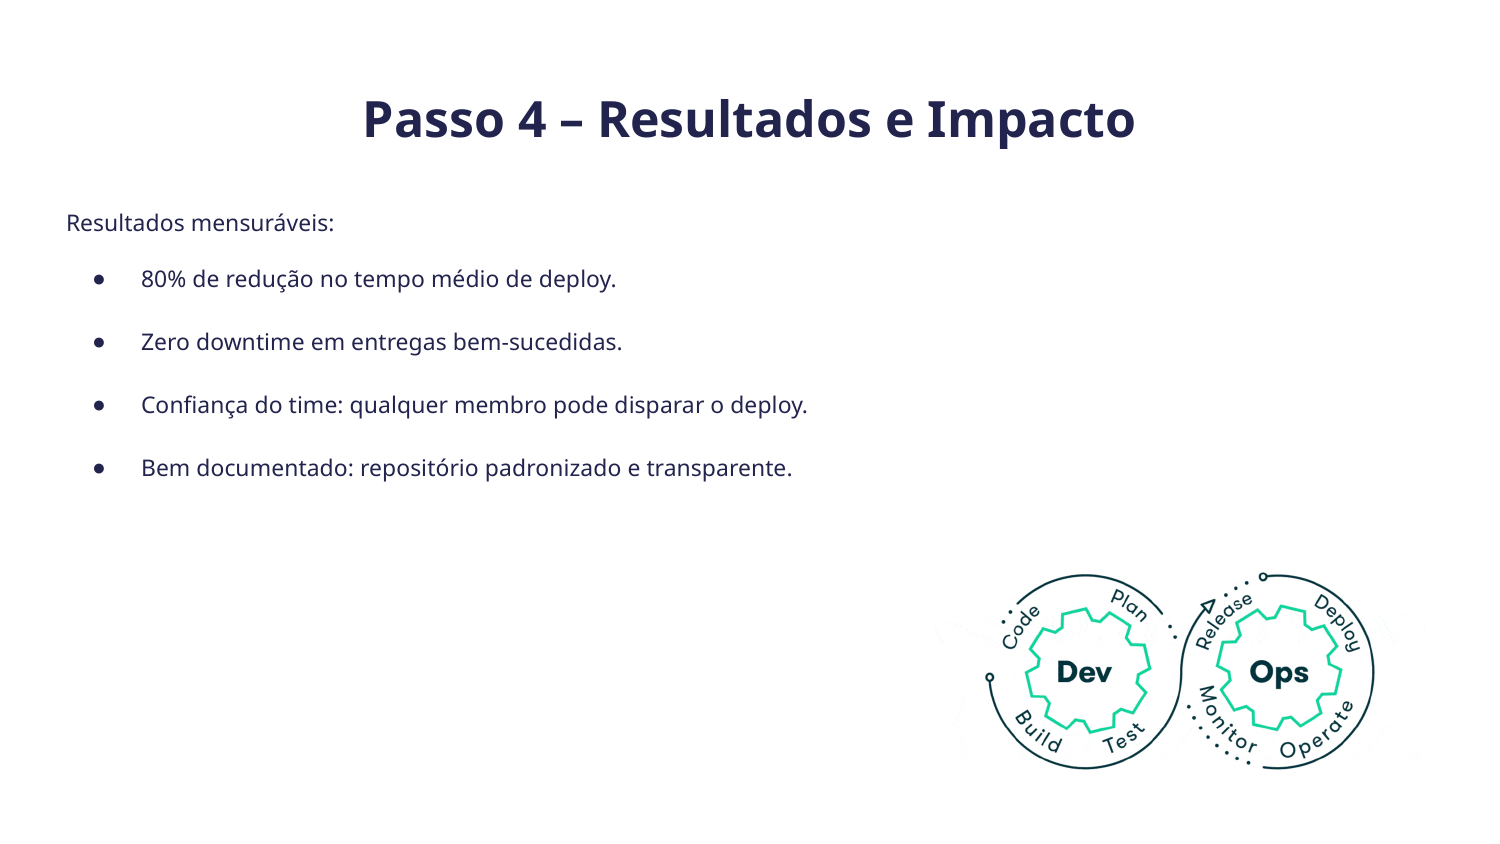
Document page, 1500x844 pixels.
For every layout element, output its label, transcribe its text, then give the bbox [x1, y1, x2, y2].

picture [933, 543, 1425, 789]
list Resultados mensuráveis: 80% de redução no tempo médio de deploy. Zero downtime em entregas bem-sucedidas. Confiança do time: qualquer membro pode disparar o deploy. Bem documentado: repositório padronizado e transparente. [51, 189, 848, 750]
title Passo 4 – Resultados e Impacto [51, 72, 1449, 167]
